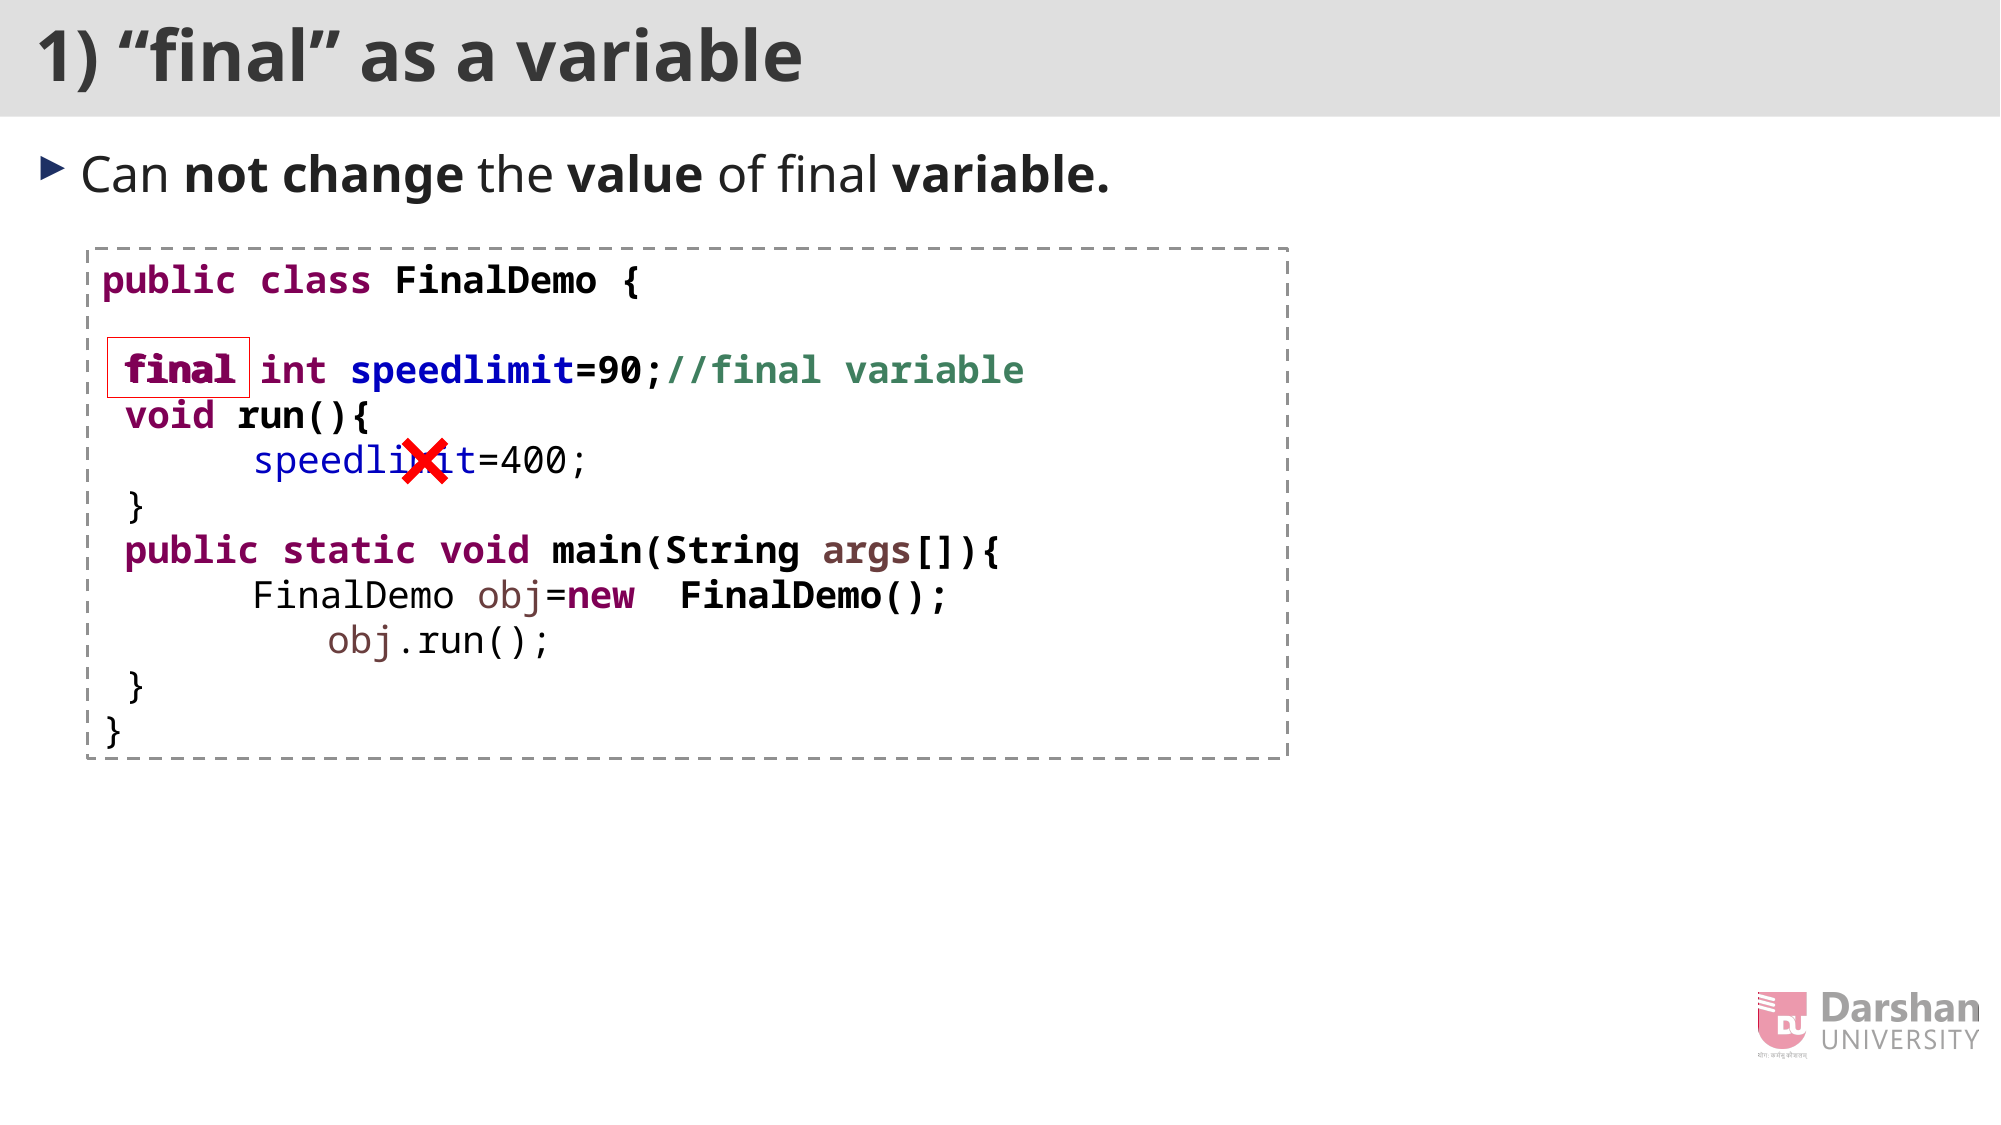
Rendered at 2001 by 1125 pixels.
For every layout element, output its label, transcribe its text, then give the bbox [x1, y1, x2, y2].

text_box final [107, 337, 250, 398]
title 1) “final” as a variable [0, 0, 2000, 117]
list Can not change the value of final variable. [21, 141, 1979, 1059]
text_box [401, 437, 449, 485]
text_box public class FinalDemo { final int speedlimit=90;//final variable void run(){ speedlimit=400; } public static void main(String args[]){ FinalDemo obj=new FinalDemo(); obj.run(); } } [87, 248, 1288, 759]
